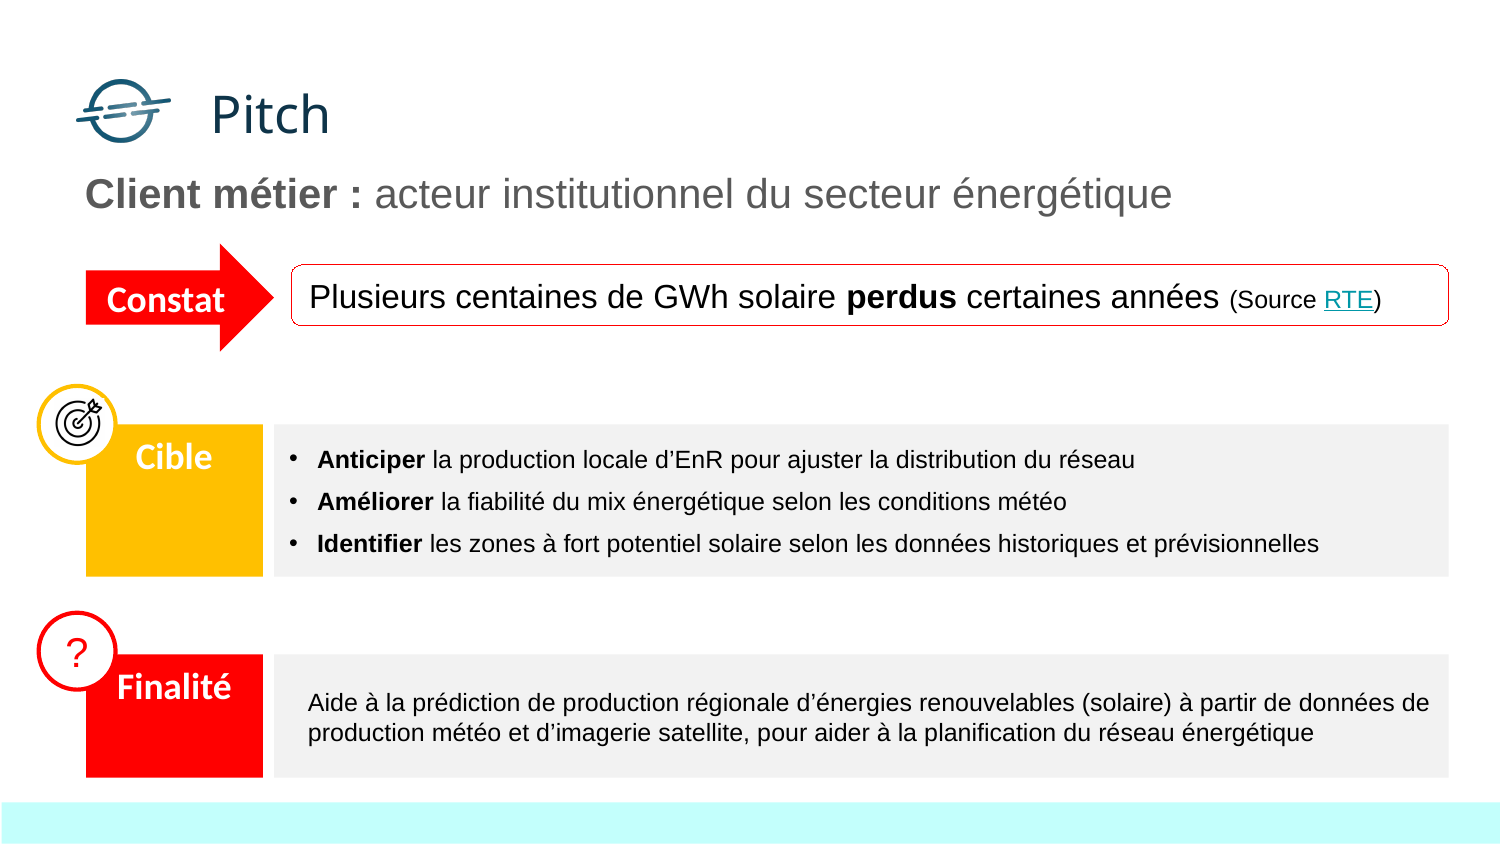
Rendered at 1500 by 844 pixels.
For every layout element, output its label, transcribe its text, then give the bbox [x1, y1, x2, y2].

text_box Plusieurs centaines de GWh solaire perdus certaines années (Source RTE) [291, 264, 1449, 326]
title Pitch [195, 66, 1068, 144]
text_box Anticiper la production locale d’EnR pour ajuster la distribution du réseau Améliorer la fiabilité du mix énergétique selon les conditions météo Identifier les zones à fort potentiel solaire selon les données historiques et prévisionnelles [274, 424, 1449, 577]
text_box [1, 802, 1500, 844]
text_box Constat [83, 241, 277, 354]
picture [75, 78, 171, 143]
text_box Aide à la prédiction de production régionale d’énergies renouvelables (solaire) à partir de données de production météo et d’imagerie satellite, pour aider à la planification du réseau énergétique [274, 654, 1449, 778]
list Client métier : acteur institutionnel du secteur énergétique [51, 144, 1449, 220]
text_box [38, 385, 116, 464]
text_box ? [36, 610, 118, 692]
text_box Finalité [86, 654, 263, 778]
text_box Cible [86, 424, 263, 577]
